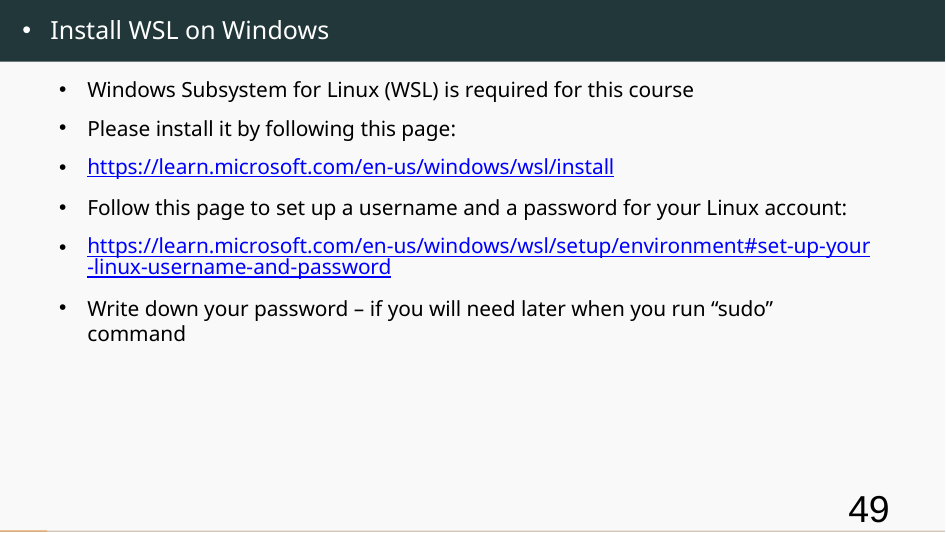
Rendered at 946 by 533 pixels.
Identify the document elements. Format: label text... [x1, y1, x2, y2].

title Install WSL on Windows [20, 12, 366, 104]
text_box Windows Subsystem for Linux (WSL) is required for this course Please install it by following this page: https://learn.microsoft.com/en-us/windows/wsl/install Follow this page to set up a username and a password for your Linux account: https://learn.microsoft.com/en-us/windows/wsl/setup/environment#set-up-your-linux-username-and-password Write down your password – if you will need later when you run “sudo” command [56, 63, 873, 363]
